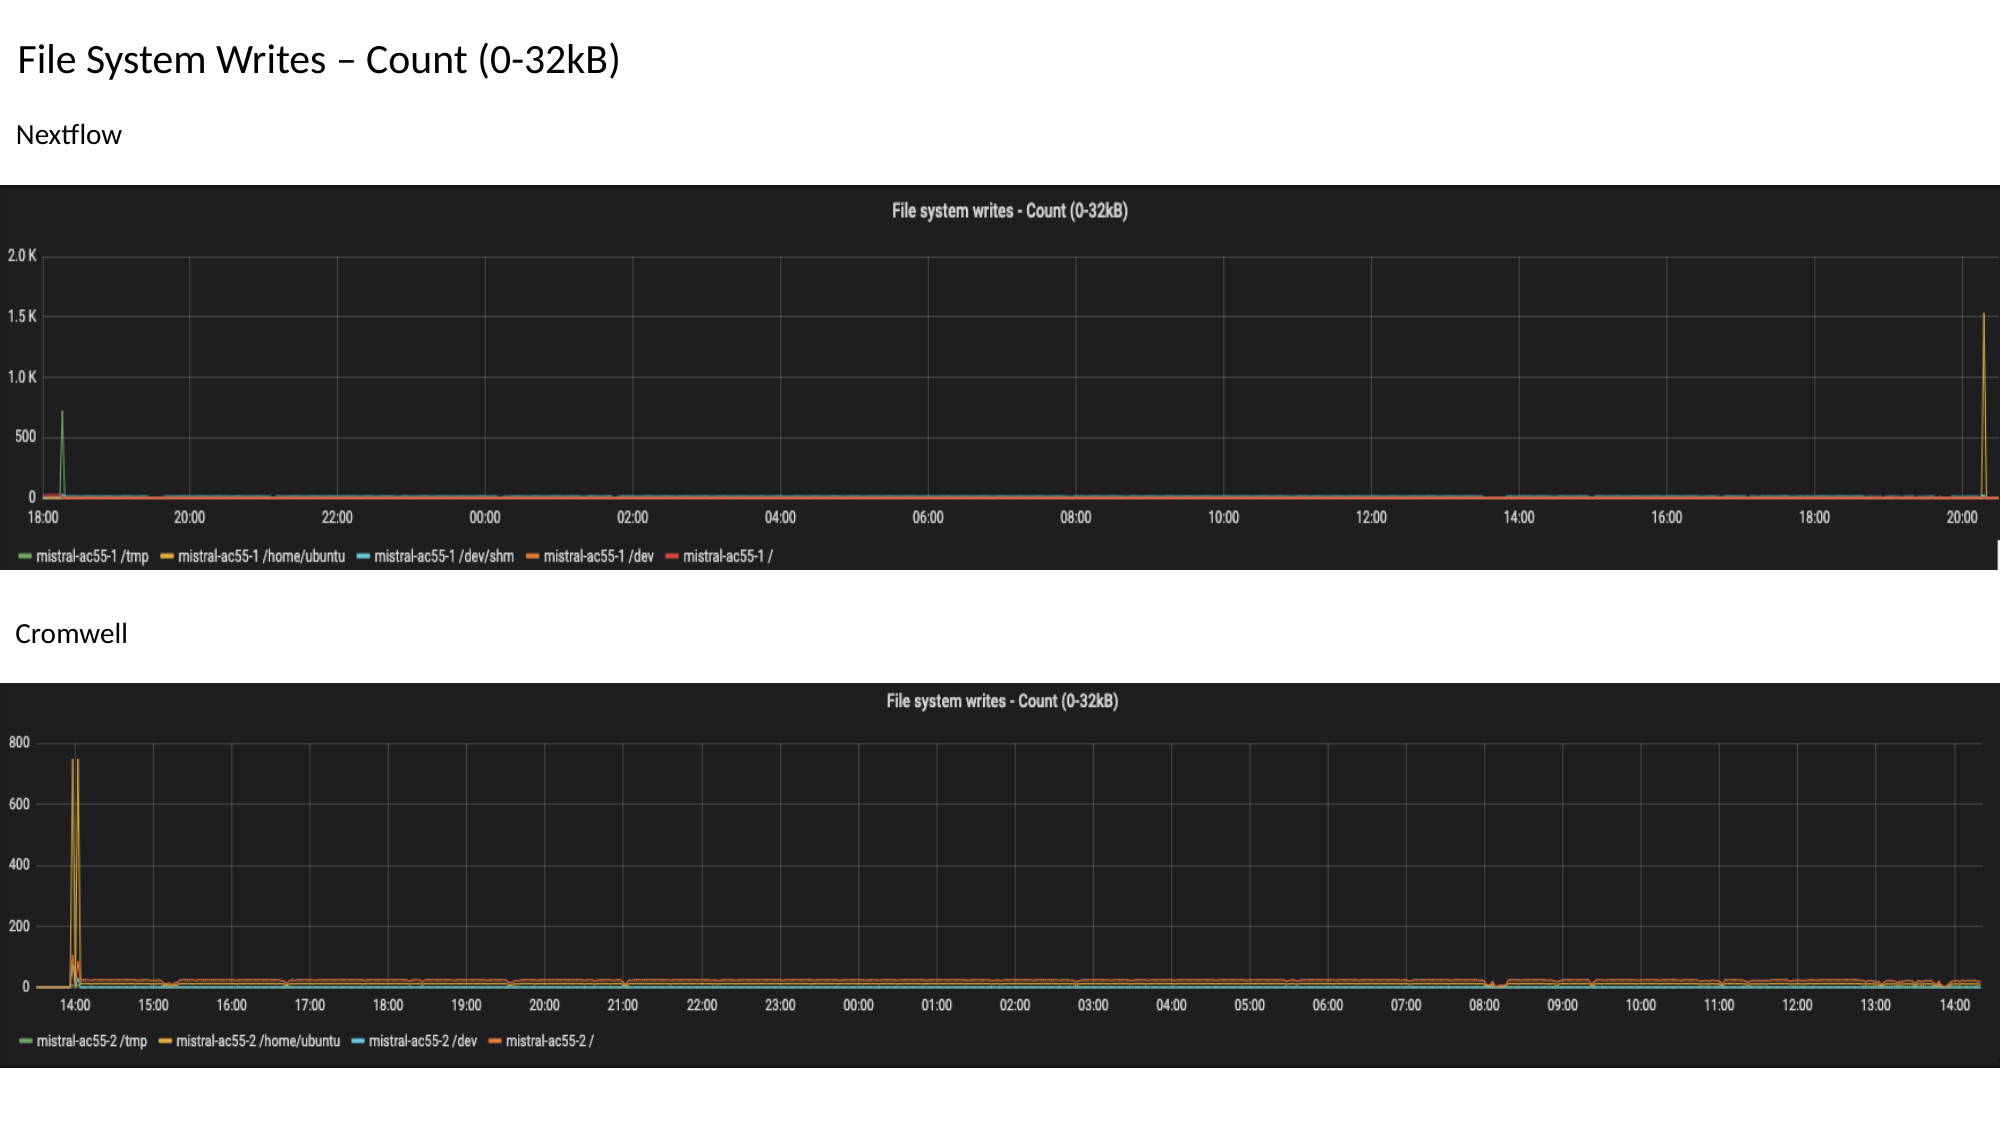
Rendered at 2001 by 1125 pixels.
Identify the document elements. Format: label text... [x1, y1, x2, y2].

picture [0, 683, 2000, 1068]
text_box Nextflow [1, 99, 147, 160]
text_box Cromwell [0, 607, 144, 658]
text_box File System Writes – Count (0-32kB) [2, 24, 637, 90]
picture [0, 185, 2000, 570]
